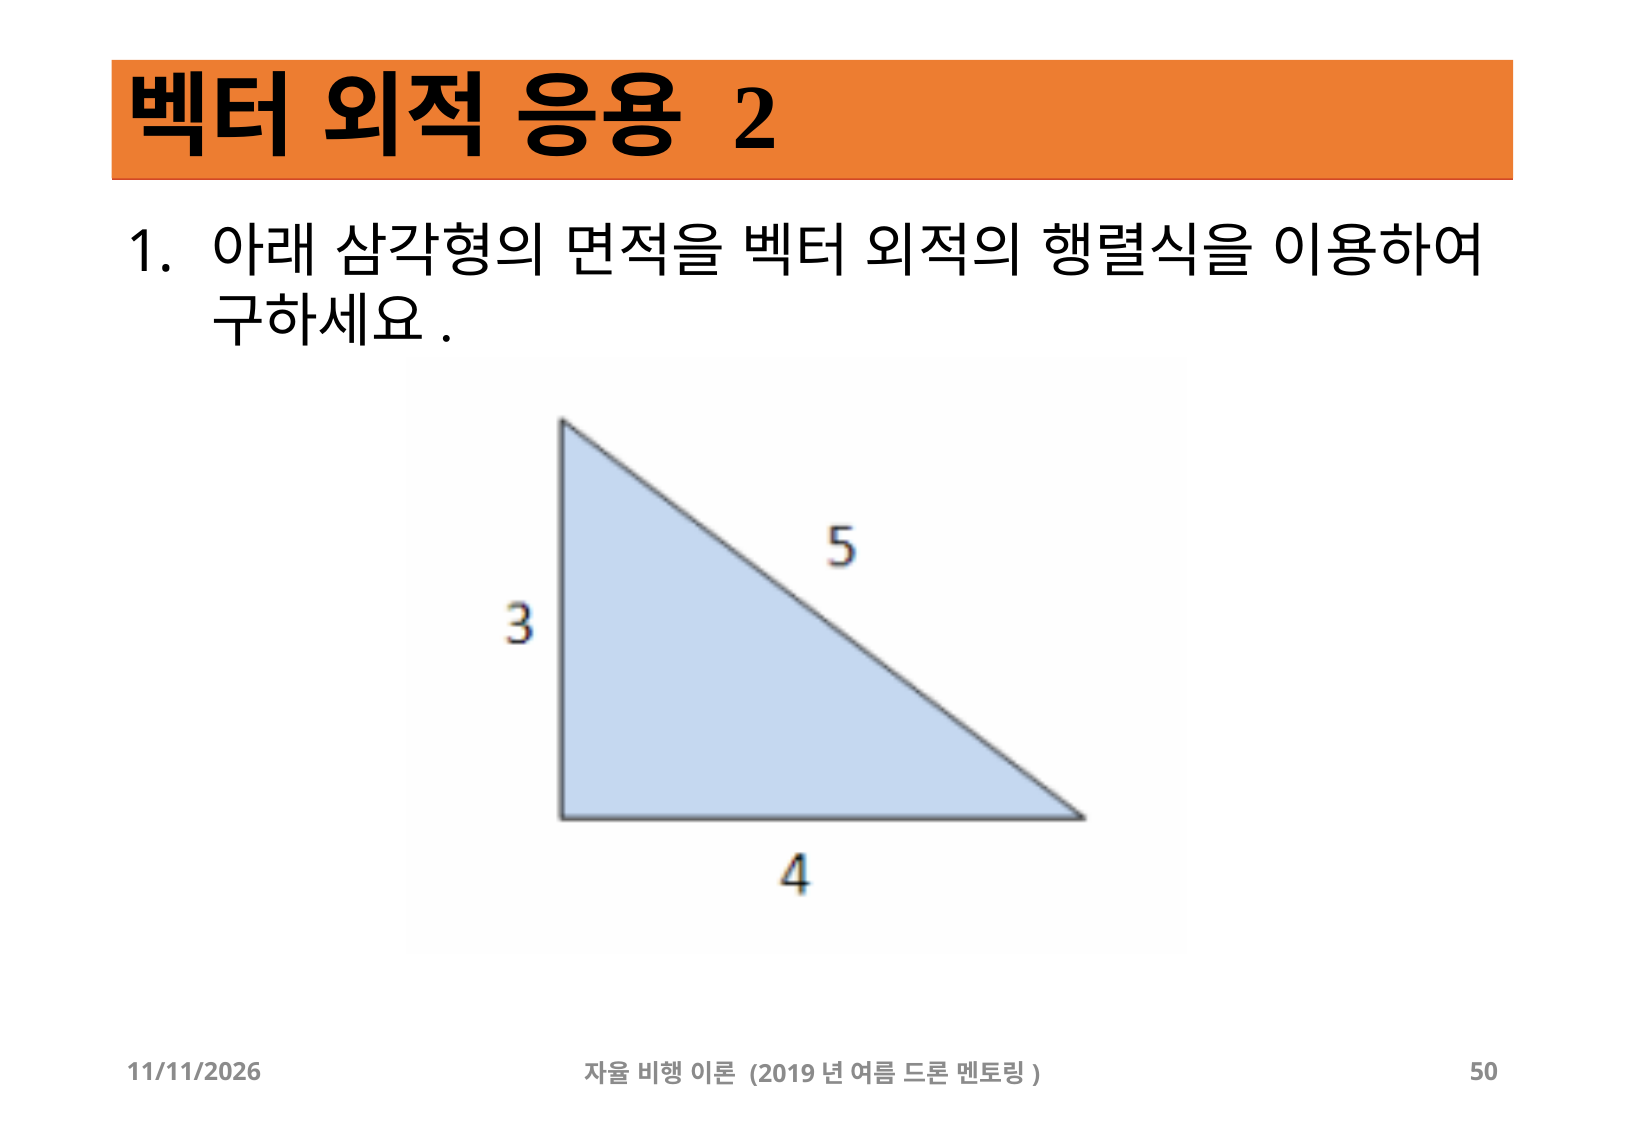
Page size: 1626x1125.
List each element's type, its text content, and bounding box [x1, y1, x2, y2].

slide_number 50 [1433, 1042, 1514, 1103]
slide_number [111, 1042, 303, 1103]
title 벡터 외적 응용 2 [111, 59, 1514, 179]
footer 자율 비행 이론 (2019년 여름 드론 멘토링) [538, 1042, 1087, 1103]
list 아래 삼각형의 면적을 벡터 외적의 행렬식을 이용하여 구하세요. [111, 205, 1514, 389]
picture [406, 357, 1187, 954]
